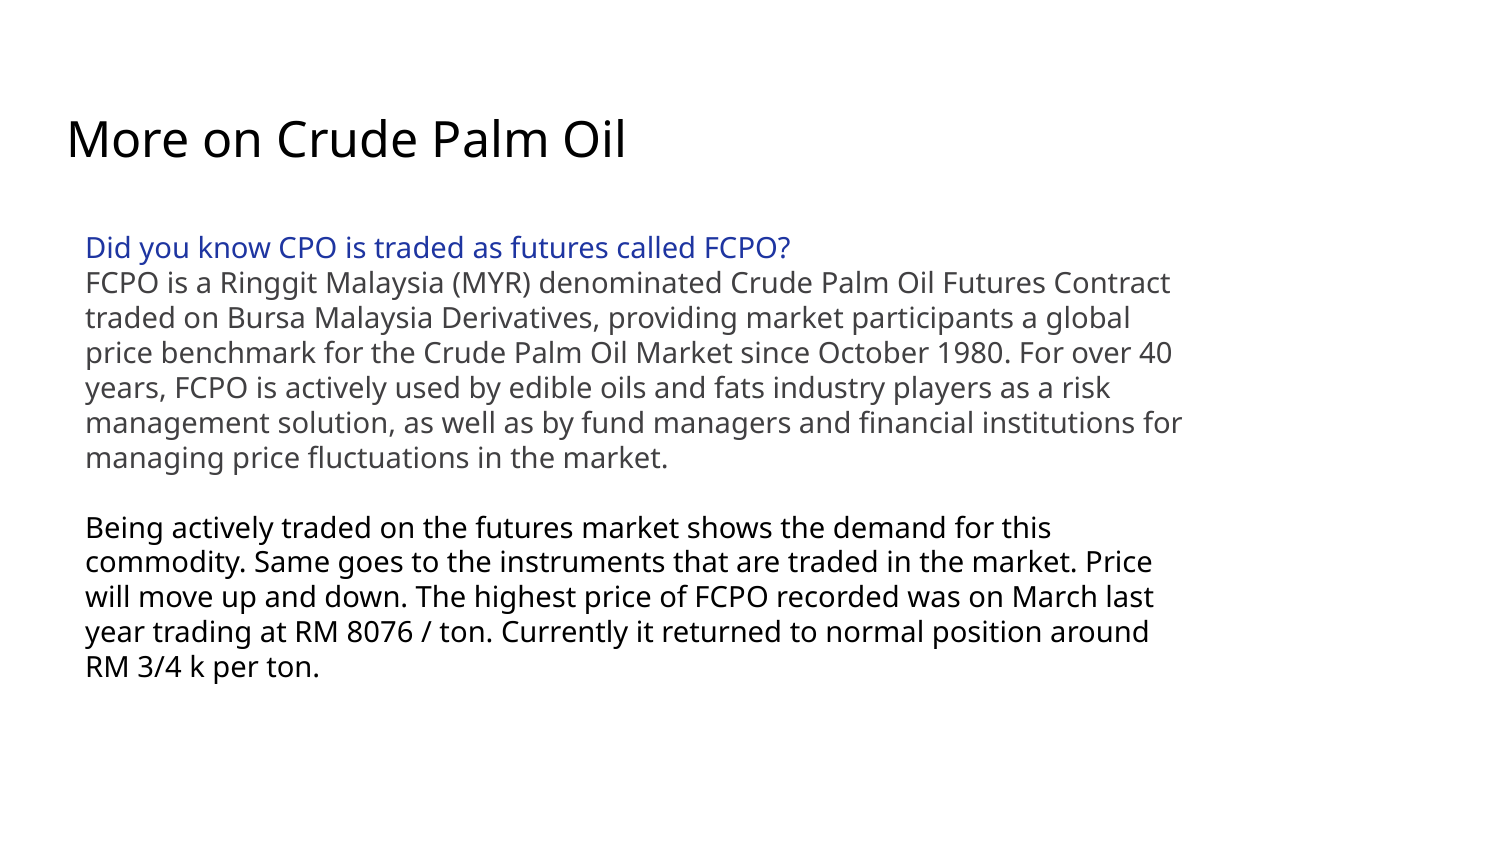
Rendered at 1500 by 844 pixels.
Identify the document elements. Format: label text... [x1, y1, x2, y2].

title More on Crude Palm Oil [51, 67, 1449, 206]
text_box Did you know CPO is traded as futures called FCPO? FCPO is a Ringgit Malaysia (MYR) denominated Crude Palm Oil Futures Contract traded on Bursa Malaysia Derivatives, providing market participants a global price benchmark for the Crude Palm Oil Market since October 1980. For over 40 years, FCPO is actively used by edible oils and fats industry players as a risk management solution, as well as by fund managers and financial institutions for managing price fluctuations in the market. Being actively traded on the futures market shows the demand for this commodity. Same goes to the instruments that are traded in the market. Price will move up and down. The highest price of FCPO recorded was on March last year trading at RM 8076 / ton. Currently it returned to normal position around RM 3/4 k per ton. [70, 221, 1202, 726]
